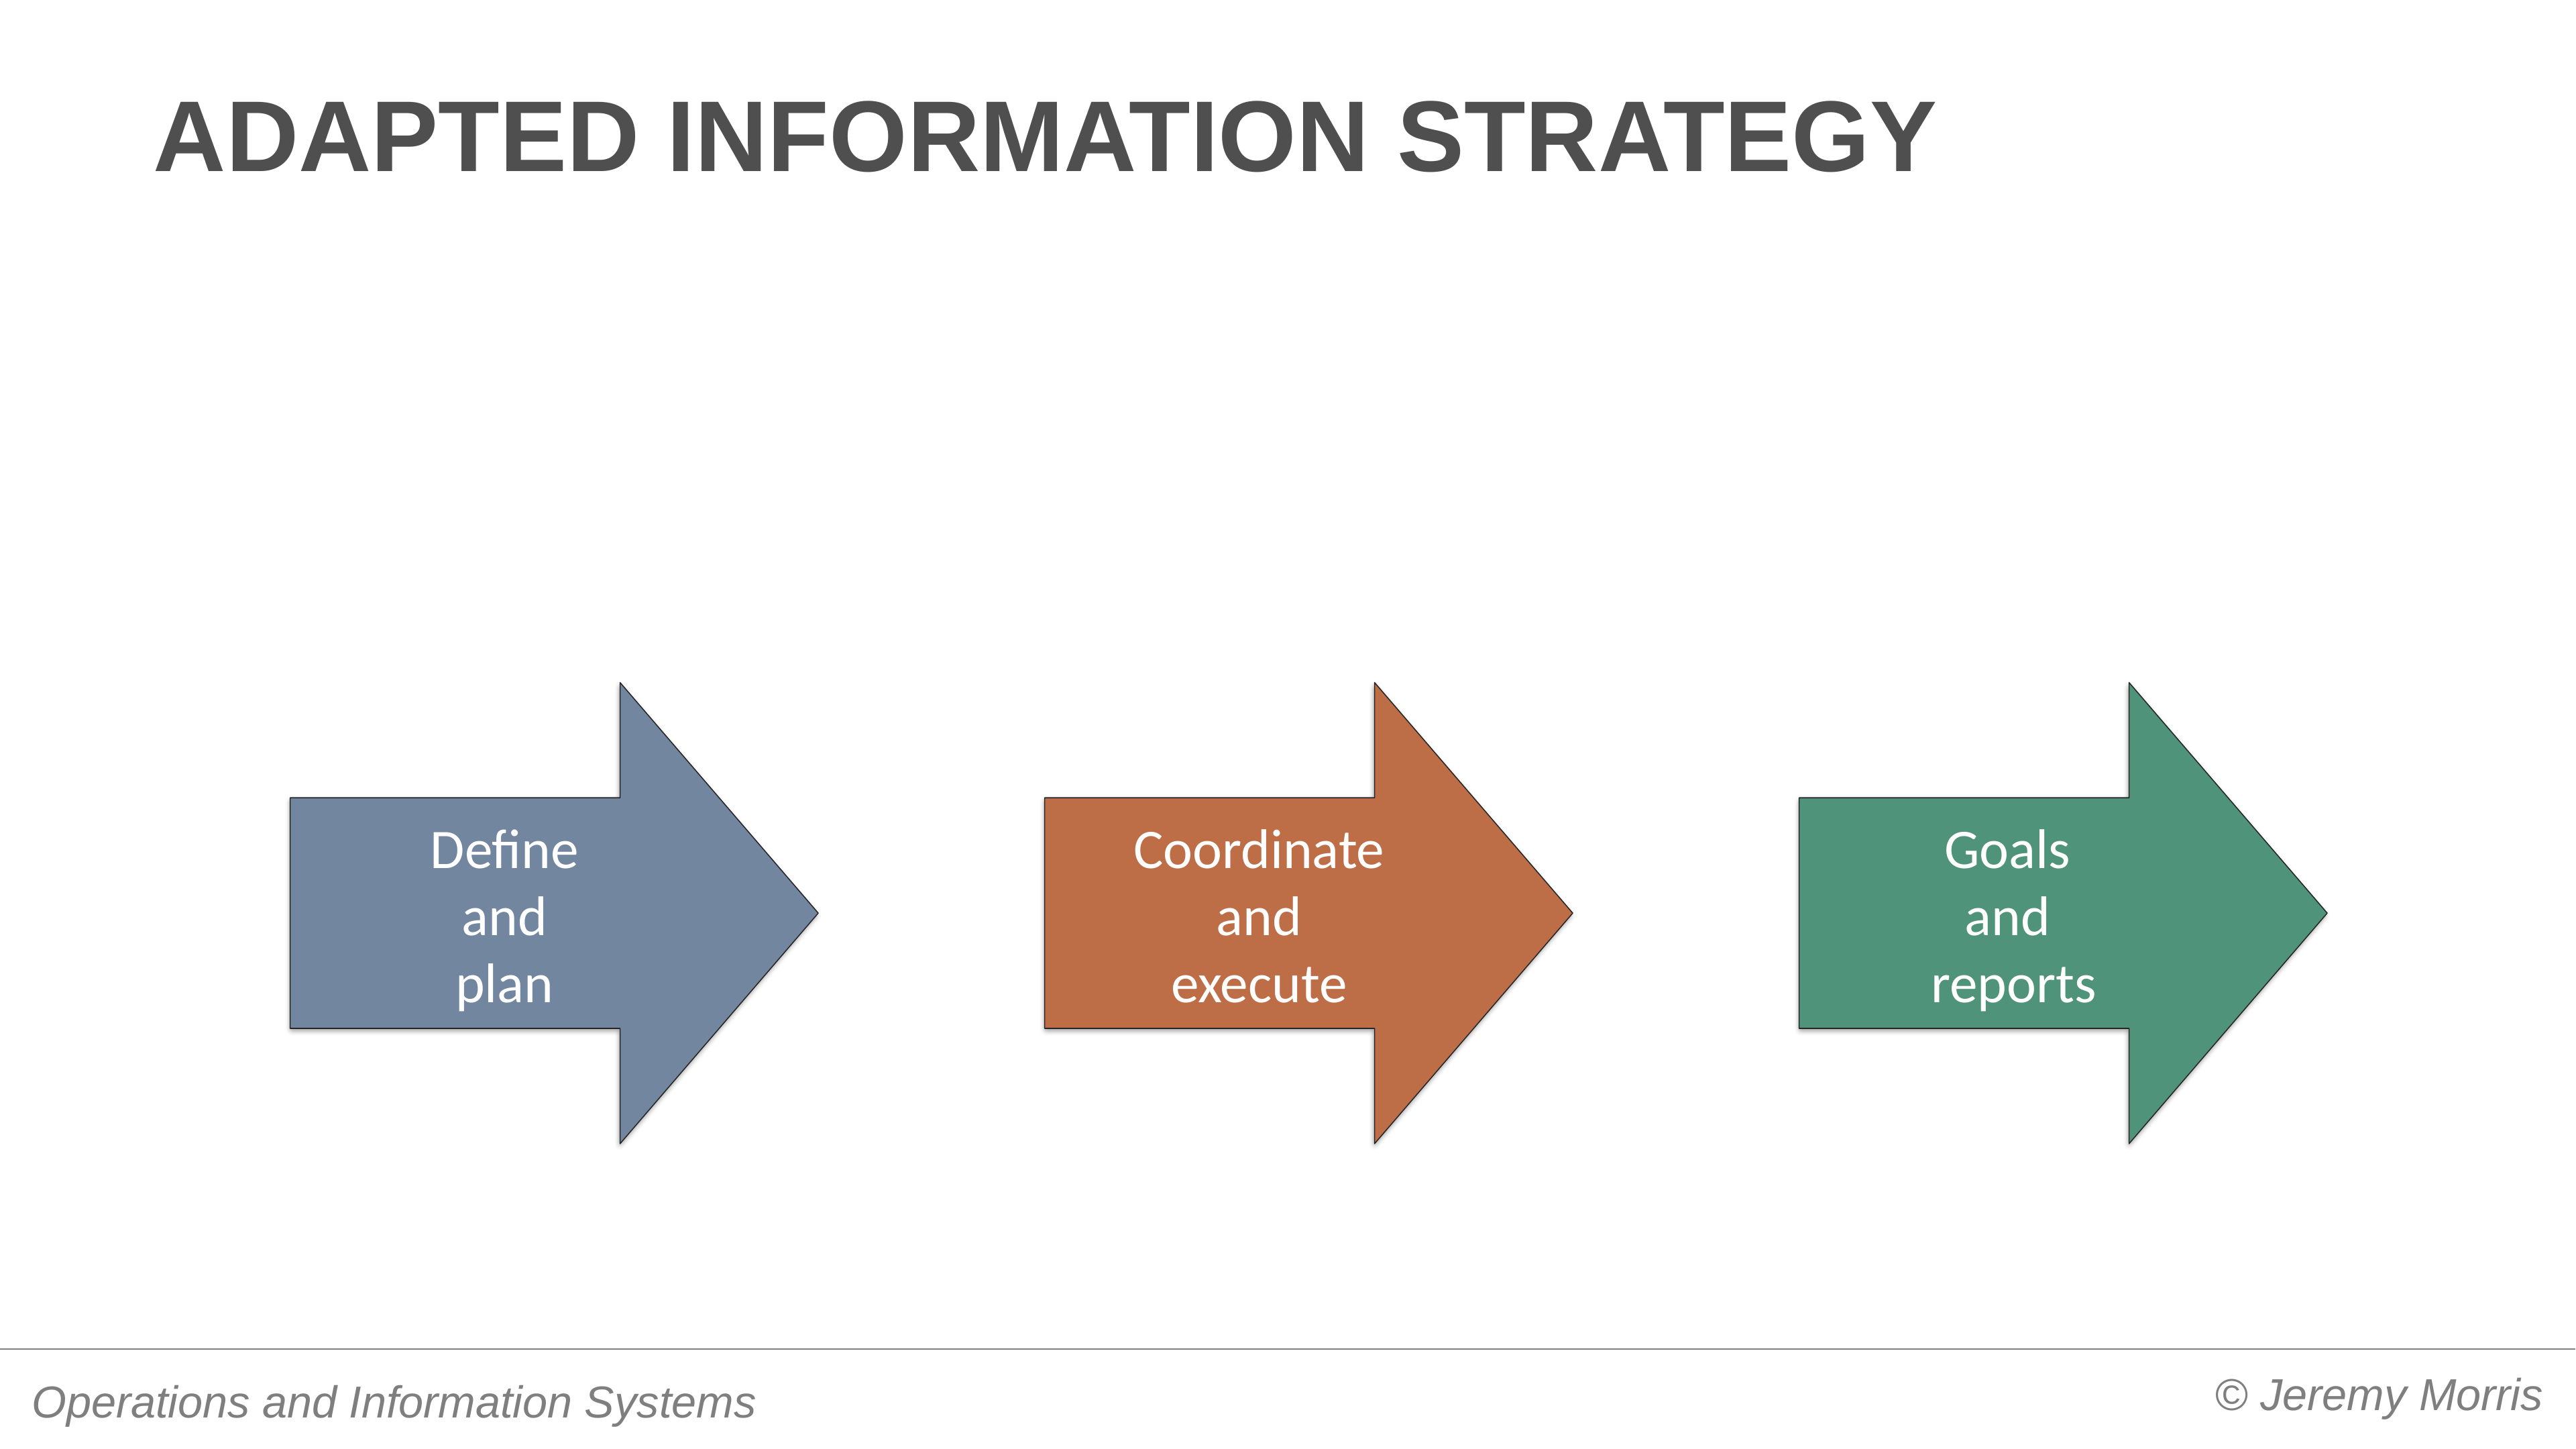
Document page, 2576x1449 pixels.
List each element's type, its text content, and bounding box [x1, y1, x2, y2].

text_box Goals and reports [1798, 682, 2328, 1144]
text_box Define and plan [289, 682, 819, 1144]
text_box Coordinate and execute [1044, 682, 1573, 1144]
title Adapted information strategy [128, 53, 2447, 204]
